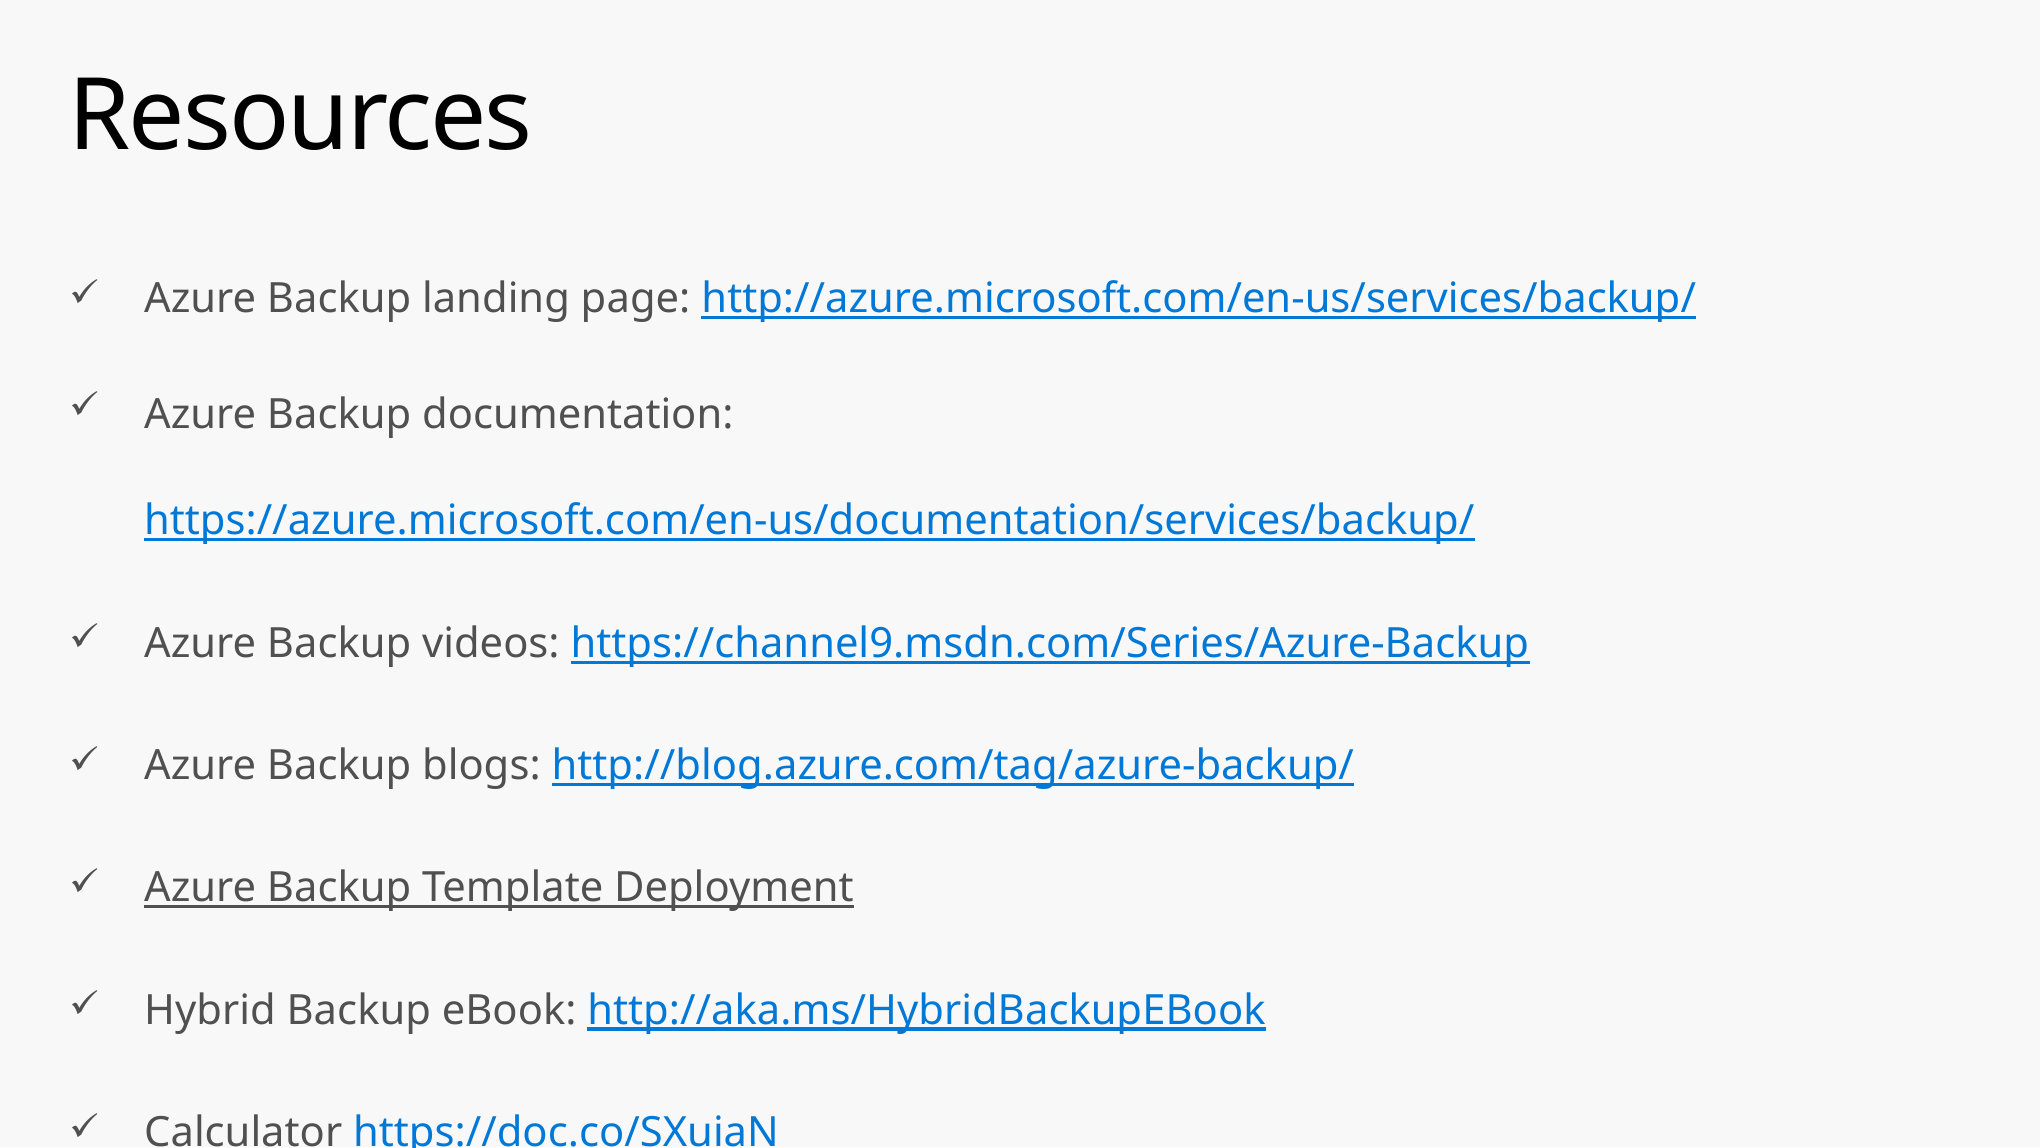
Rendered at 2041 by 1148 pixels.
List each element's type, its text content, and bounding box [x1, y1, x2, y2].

list Azure Backup landing page: http://azure.microsoft.com/en-us/services/backup/ Azure Backup documentation: https://azure.microsoft.com/en-us/documentation/services/backup/ Azure Backup videos: https://channel9.msdn.com/Series/Azure-Backup Azure Backup blogs: http://blog.azure.com/tag/azure-backup/ Azure Backup Template Deployment Hybrid Backup eBook: http://aka.ms/HybridBackupEBook Calculator https://doc.co/SXuiaN MVA course on Azure Backup [45, 199, 1995, 1108]
title Resources [45, 48, 1996, 199]
